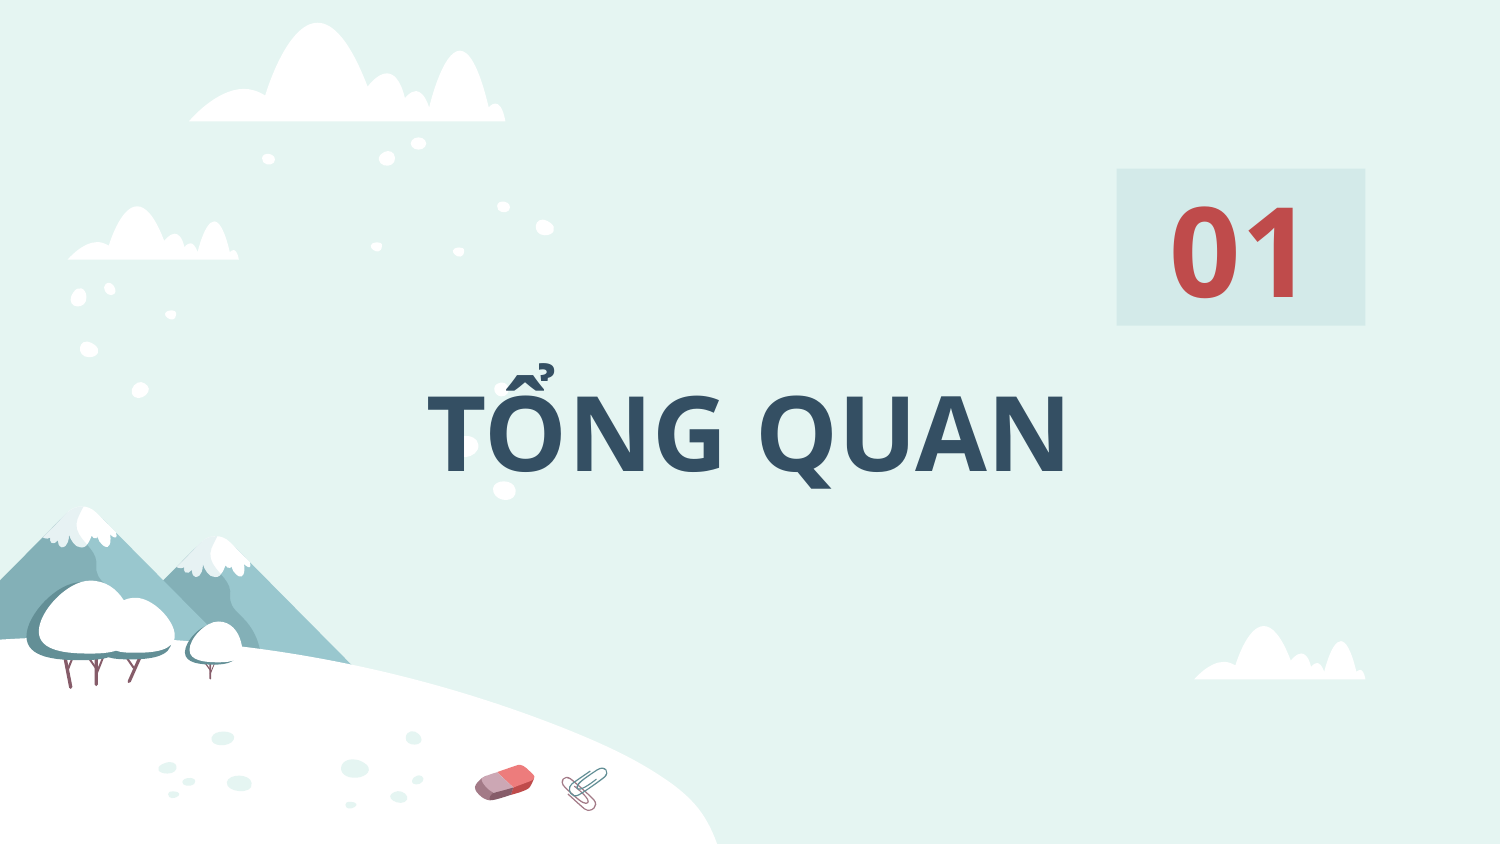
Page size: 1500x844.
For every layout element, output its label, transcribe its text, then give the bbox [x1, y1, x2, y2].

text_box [65, 137, 558, 504]
text_box [1194, 626, 1366, 680]
text_box [188, 22, 506, 122]
title TỔNG QUAN [562, 336, 1234, 507]
title 01 [1116, 168, 1366, 326]
